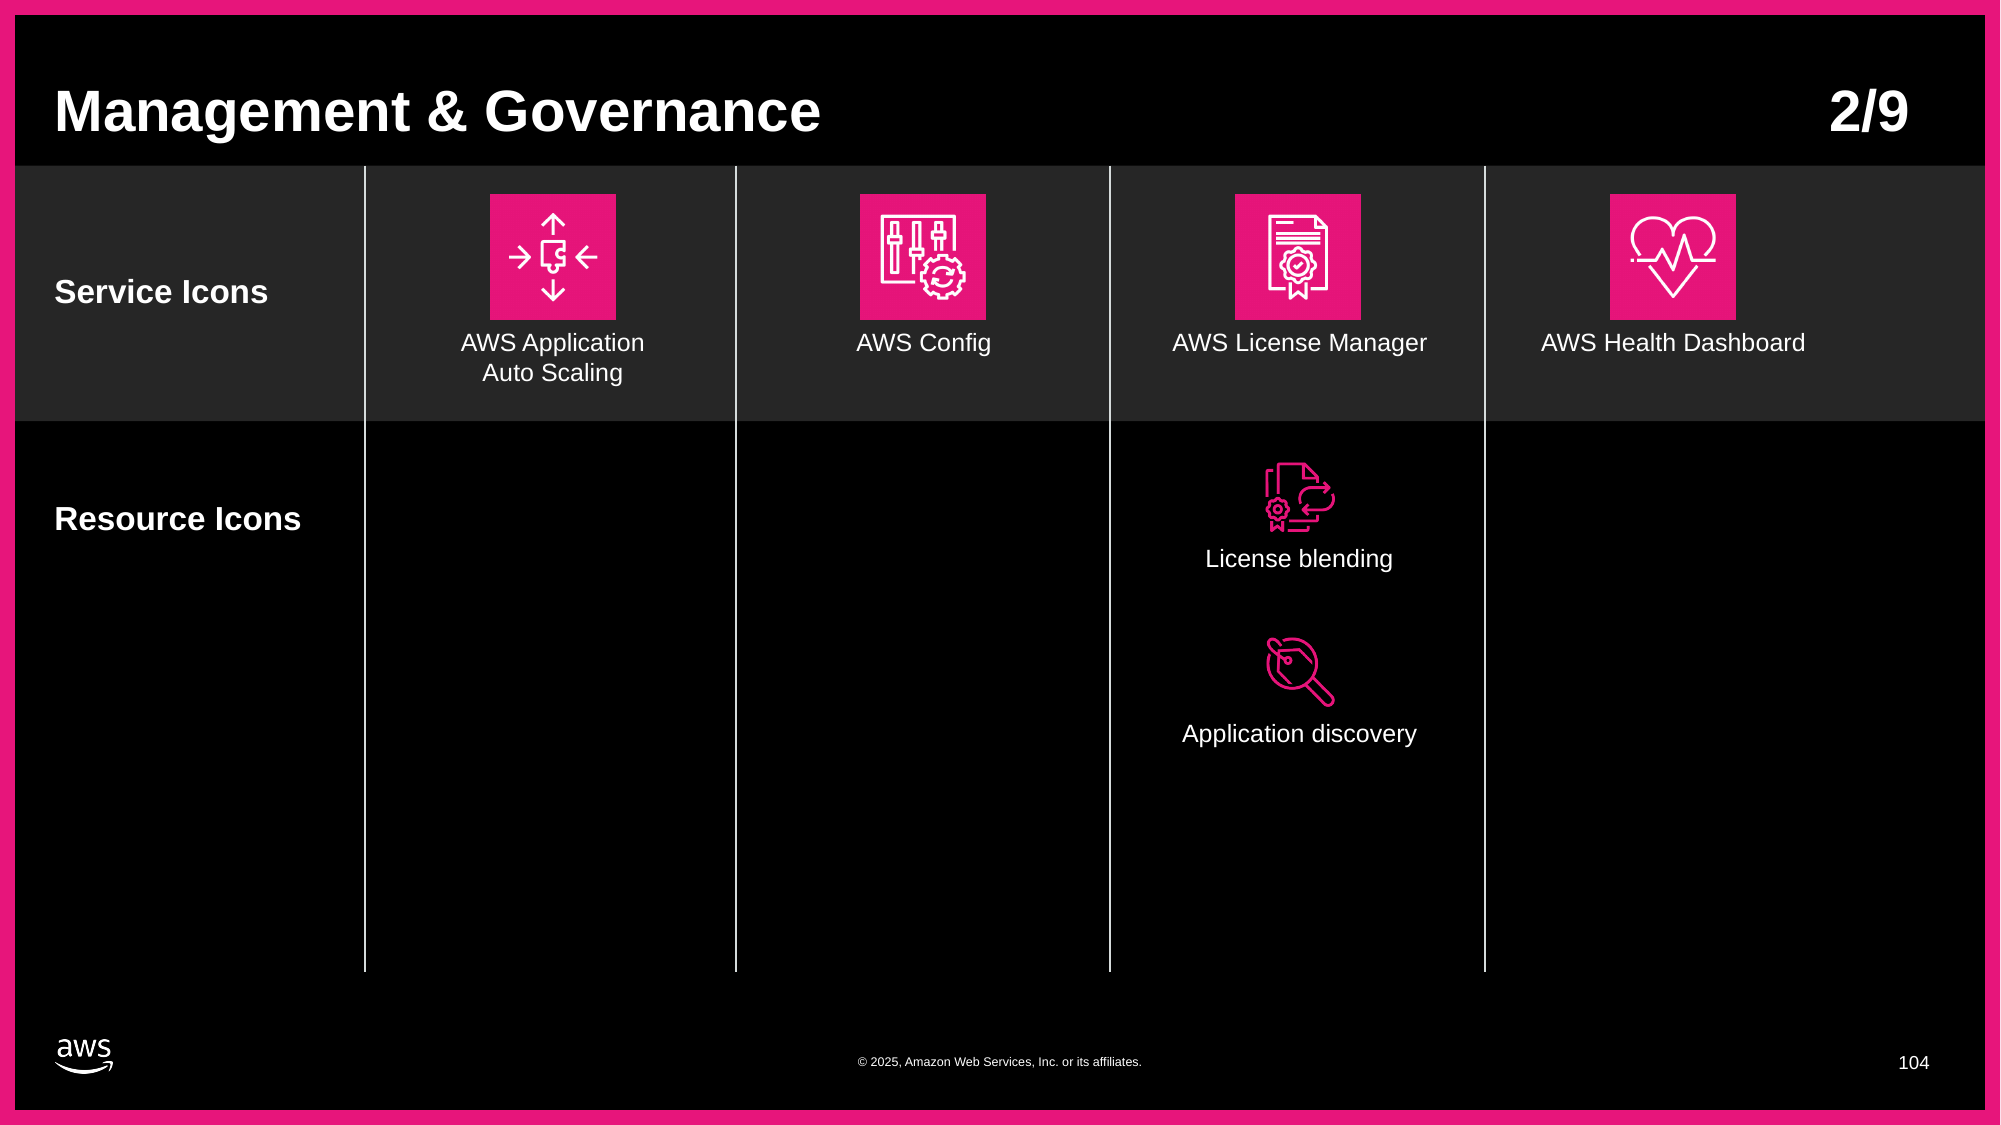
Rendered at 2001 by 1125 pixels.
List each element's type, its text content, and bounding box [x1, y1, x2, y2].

picture [490, 194, 616, 320]
text_box AWS License Manager [1113, 319, 1484, 364]
picture [1262, 459, 1338, 535]
text_box Application discovery [1157, 709, 1442, 755]
slide_number 104 [1494, 1031, 1945, 1092]
picture [1262, 634, 1338, 710]
picture [1235, 194, 1361, 320]
picture [1610, 194, 1736, 320]
picture [55, 1039, 113, 1074]
footer © 2025, Amazon Web Services, Inc. or its affiliates. [662, 1031, 1338, 1092]
text_box AWS Health Dashboard [1493, 319, 1855, 364]
picture [860, 194, 986, 320]
text_box License blending [1157, 534, 1442, 580]
text_box AWS Application Auto Scaling [369, 319, 735, 394]
title Management & Governance 2/9 [39, 59, 1945, 166]
text_box AWS Config [736, 319, 1109, 364]
